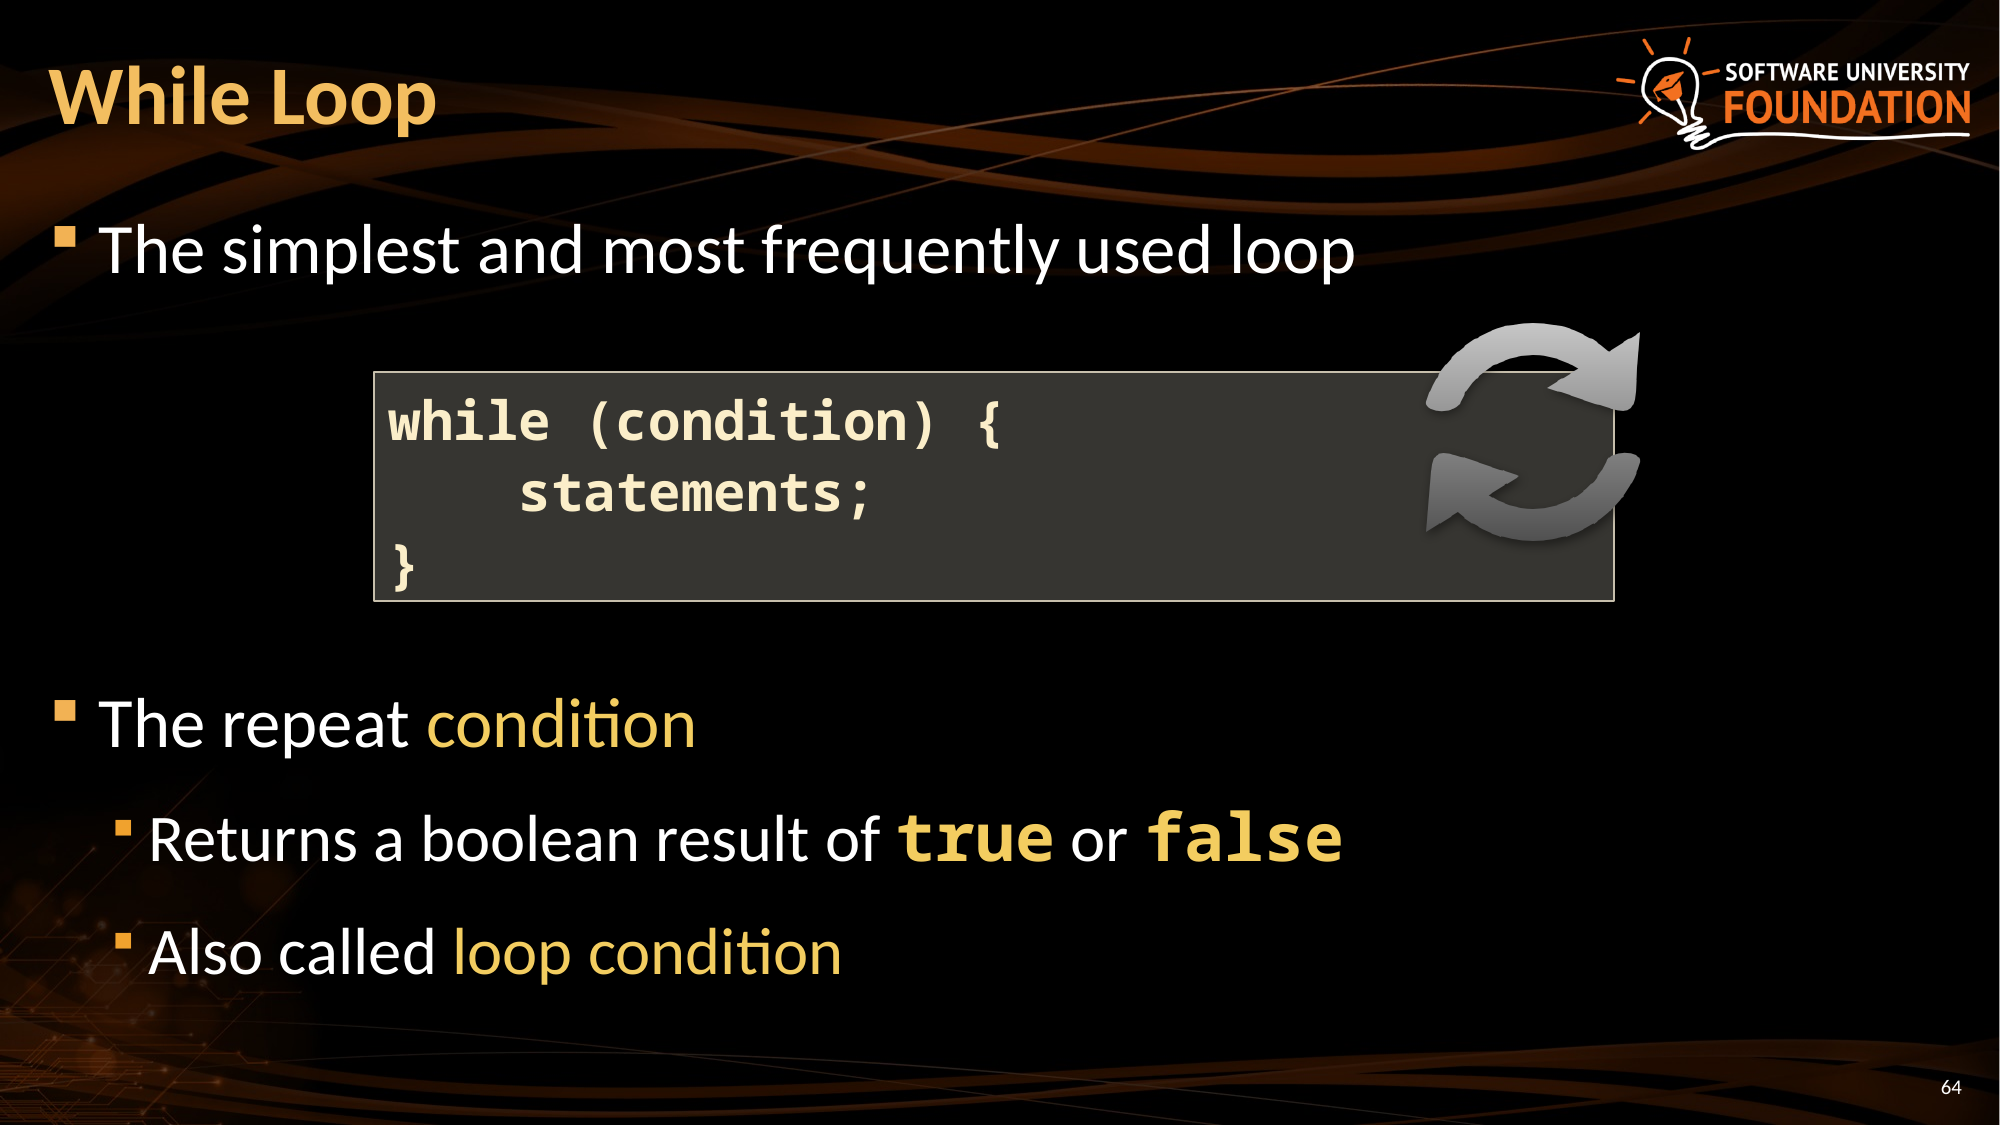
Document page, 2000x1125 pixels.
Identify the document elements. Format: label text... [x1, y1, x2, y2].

text_box while (condition) { statements; } [373, 372, 1614, 602]
picture [0, 0, 2000, 1125]
title While Loop [30, 6, 1602, 189]
list The simplest and most frequently used loop The repeat condition Returns a boolean result of true or false Also called loop condition [31, 188, 1968, 1103]
slide_number 64 [1897, 1070, 1968, 1103]
